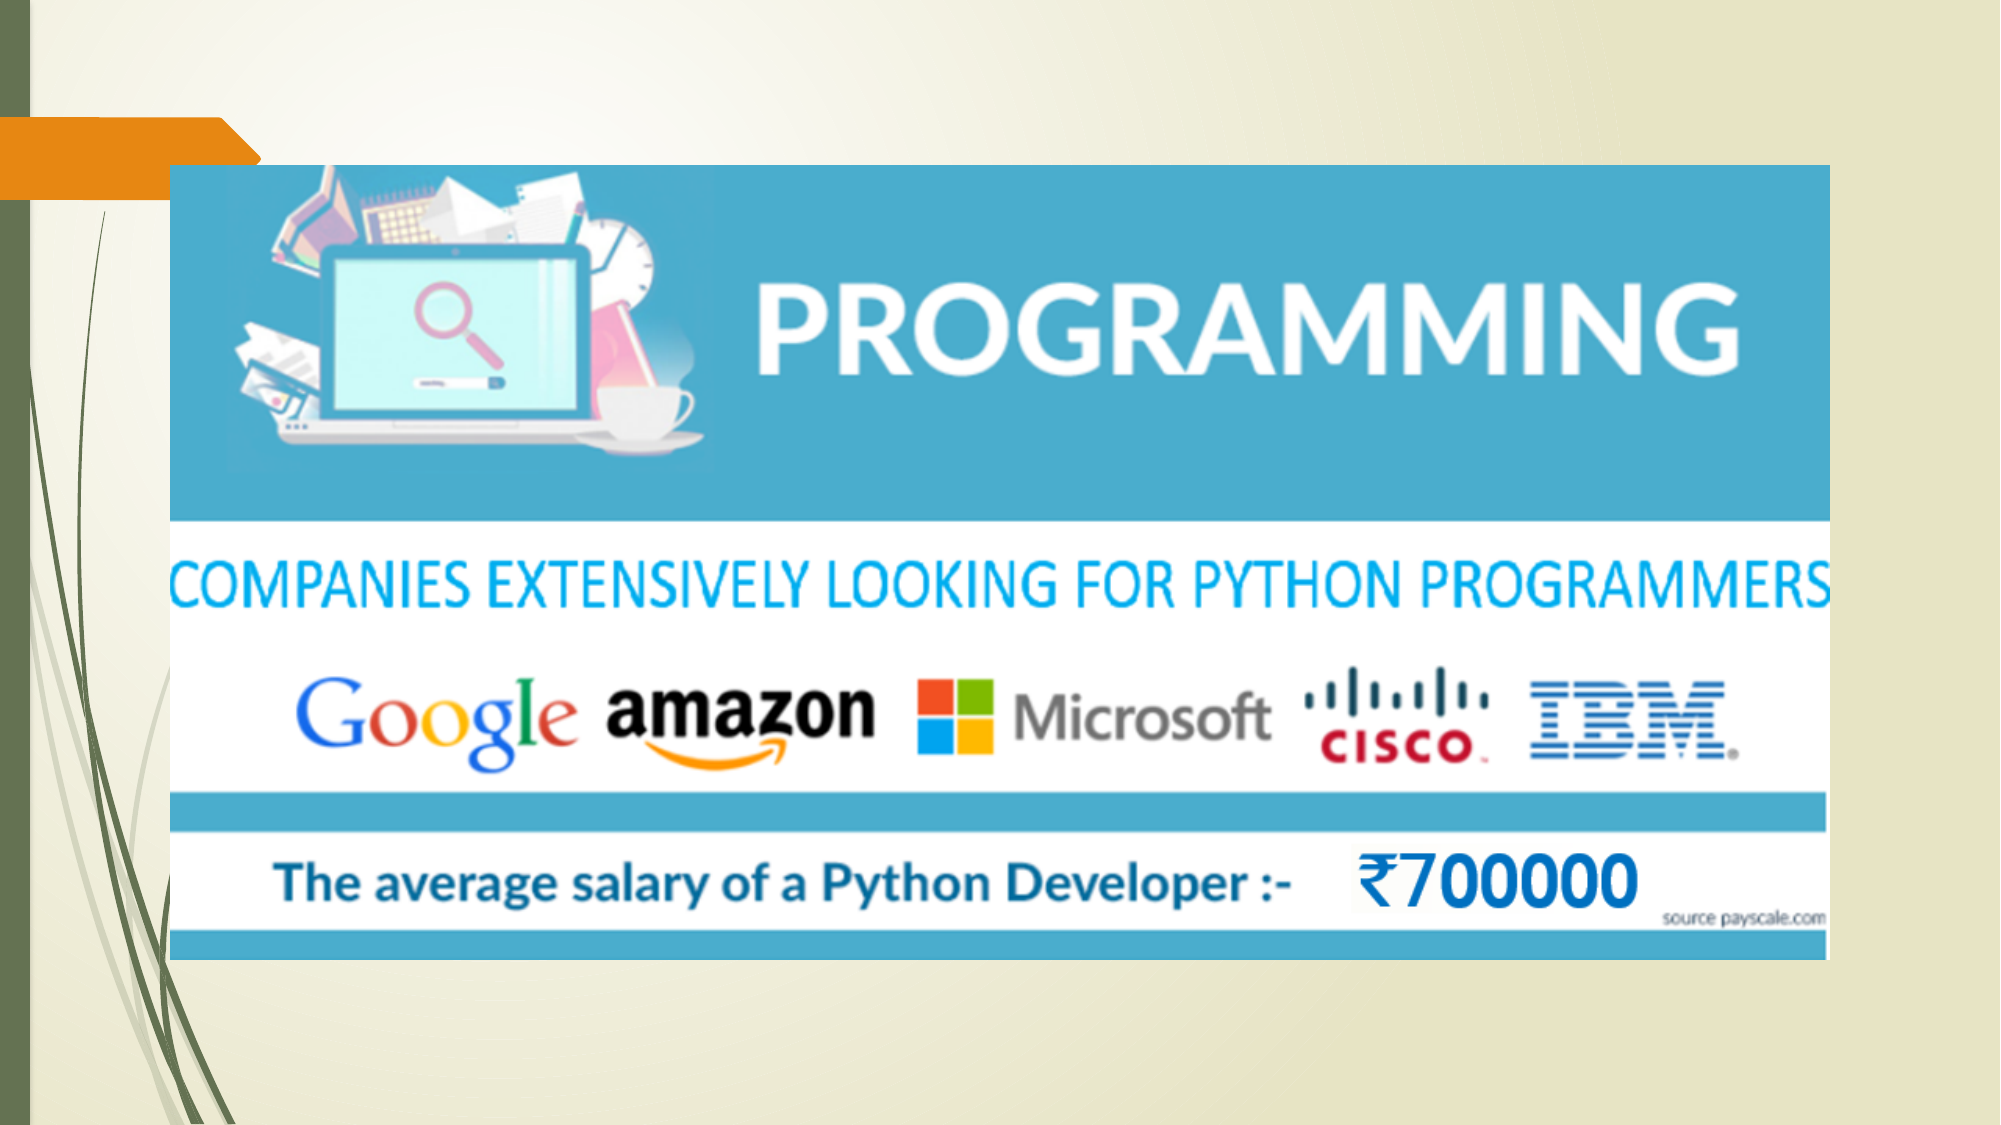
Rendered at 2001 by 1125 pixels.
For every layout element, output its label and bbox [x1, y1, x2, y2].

picture [170, 165, 1830, 960]
